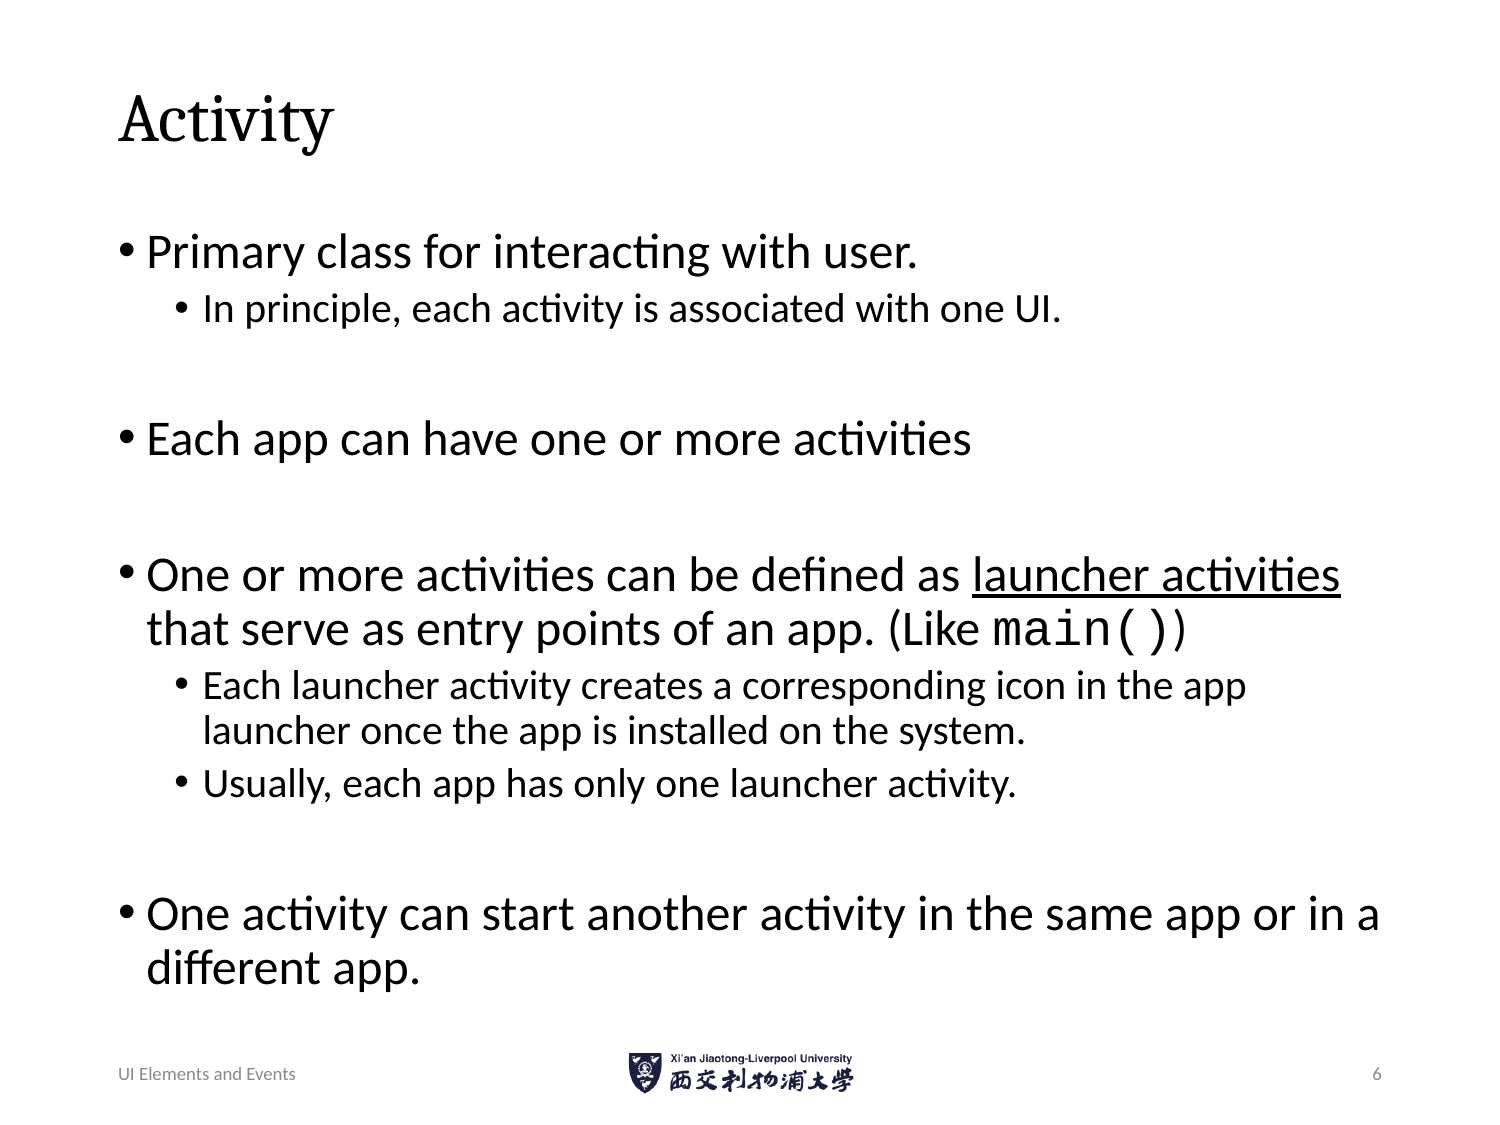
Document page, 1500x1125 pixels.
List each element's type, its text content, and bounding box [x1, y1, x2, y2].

picture [625, 1049, 857, 1096]
slide_number 6 [1059, 1042, 1397, 1103]
slide_number UI Elements and Events [103, 1042, 441, 1103]
list Primary class for interacting with user. In principle, each activity is associated with one UI. Each app can have one or more activities One or more activities can be defined as launcher activities that serve as entry points of an app. (Like main()) Each launcher activity creates a corresponding icon in the app launcher once the app is installed on the system. Usually, each app has only one launcher activity. One activity can start another activity in the same app or in a different app. [103, 206, 1397, 1014]
title Activity [103, 59, 1397, 178]
